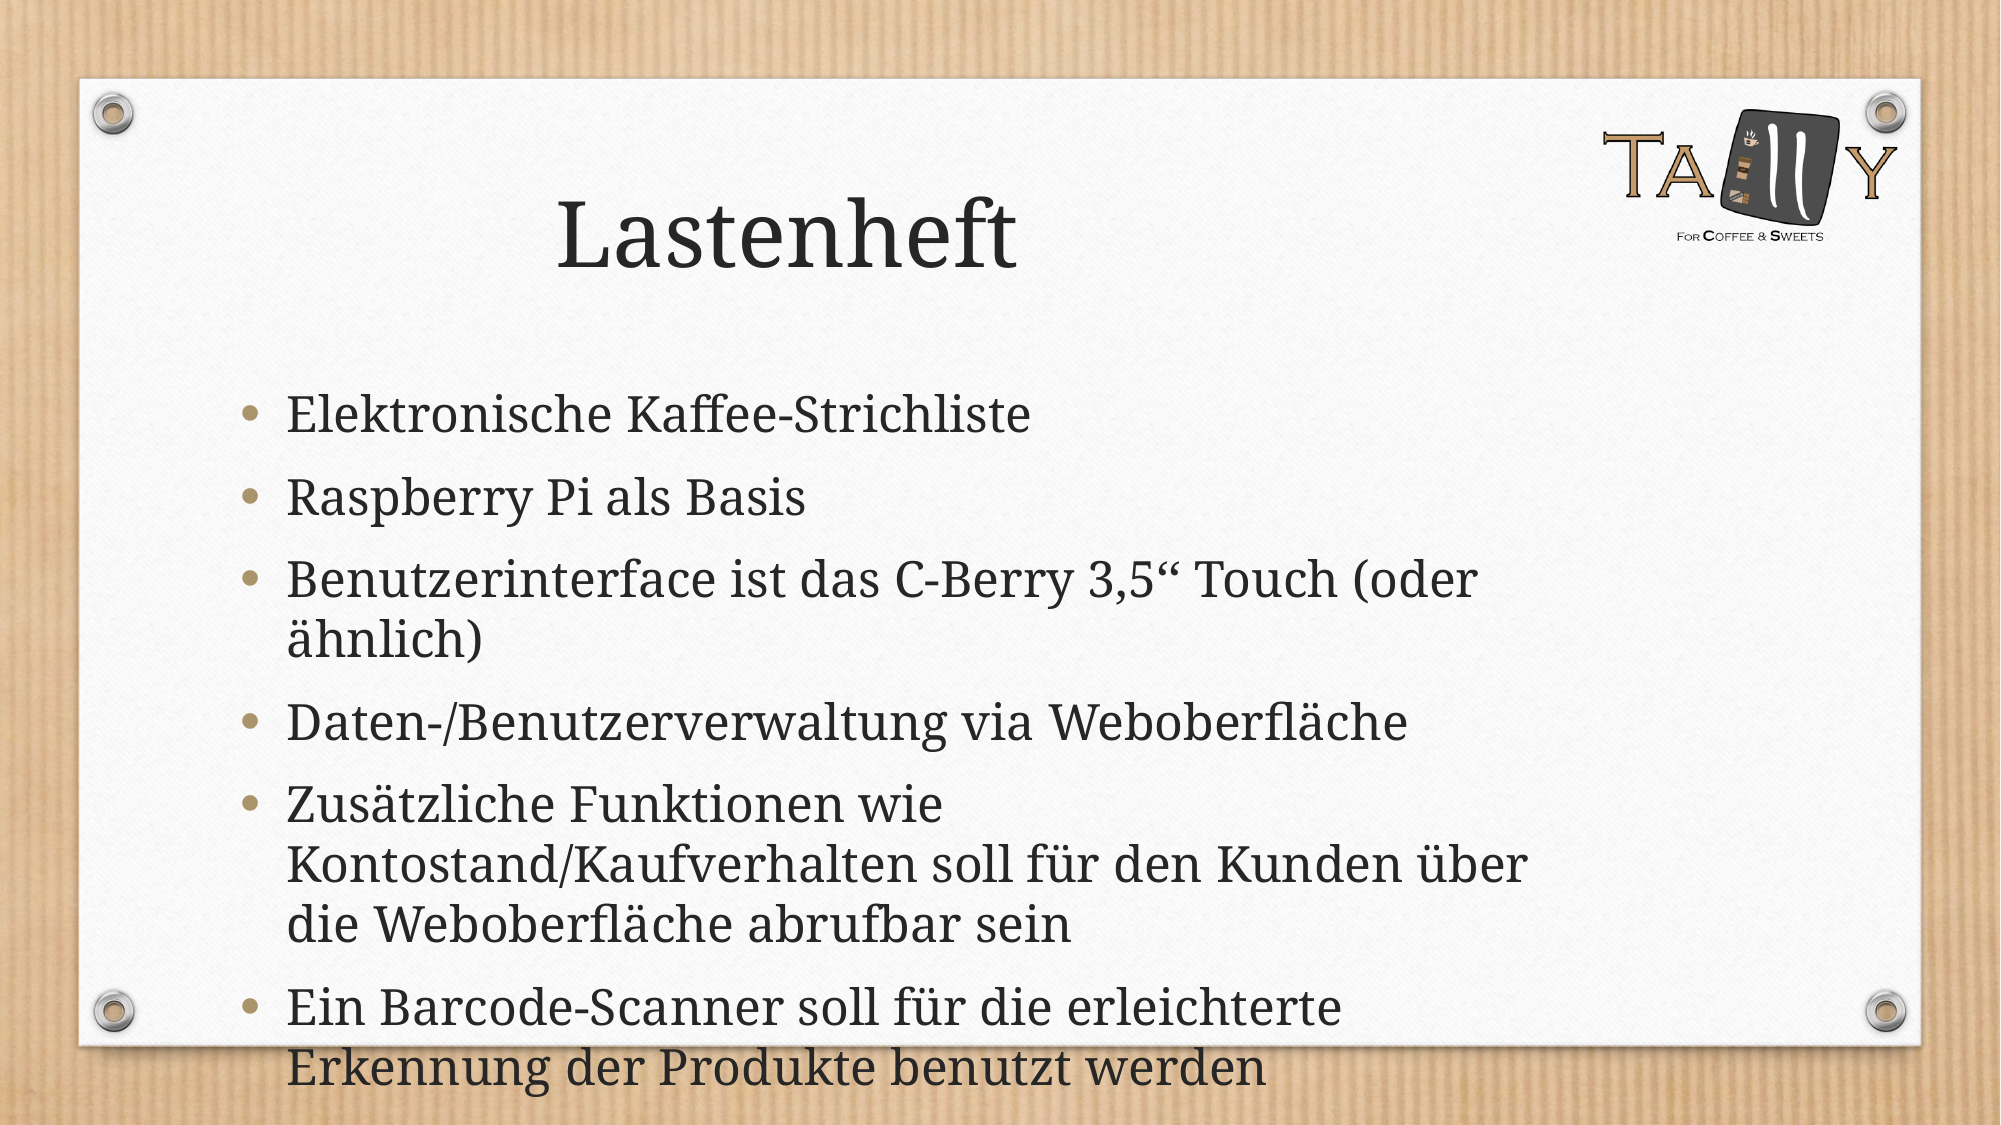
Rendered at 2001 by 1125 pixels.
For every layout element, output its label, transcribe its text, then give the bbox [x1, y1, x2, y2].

title Lastenheft [0, 124, 1575, 339]
list Elektronische Kaffee-Strichliste Raspberry Pi als Basis Benutzerinterface ist das C-Berry 3,5‘‘ Touch (oder ähnlich) Daten-/Benutzerverwaltung via Weboberfläche Zusätzliche Funktionen wie Kontostand/Kaufverhalten soll für den Kunden über die Weboberfläche abrufbar sein Ein Barcode-Scanner soll für die erleichterte Erkennung der Produkte benutzt werden [225, 375, 1575, 1118]
picture [0, 0, 2001, 1125]
